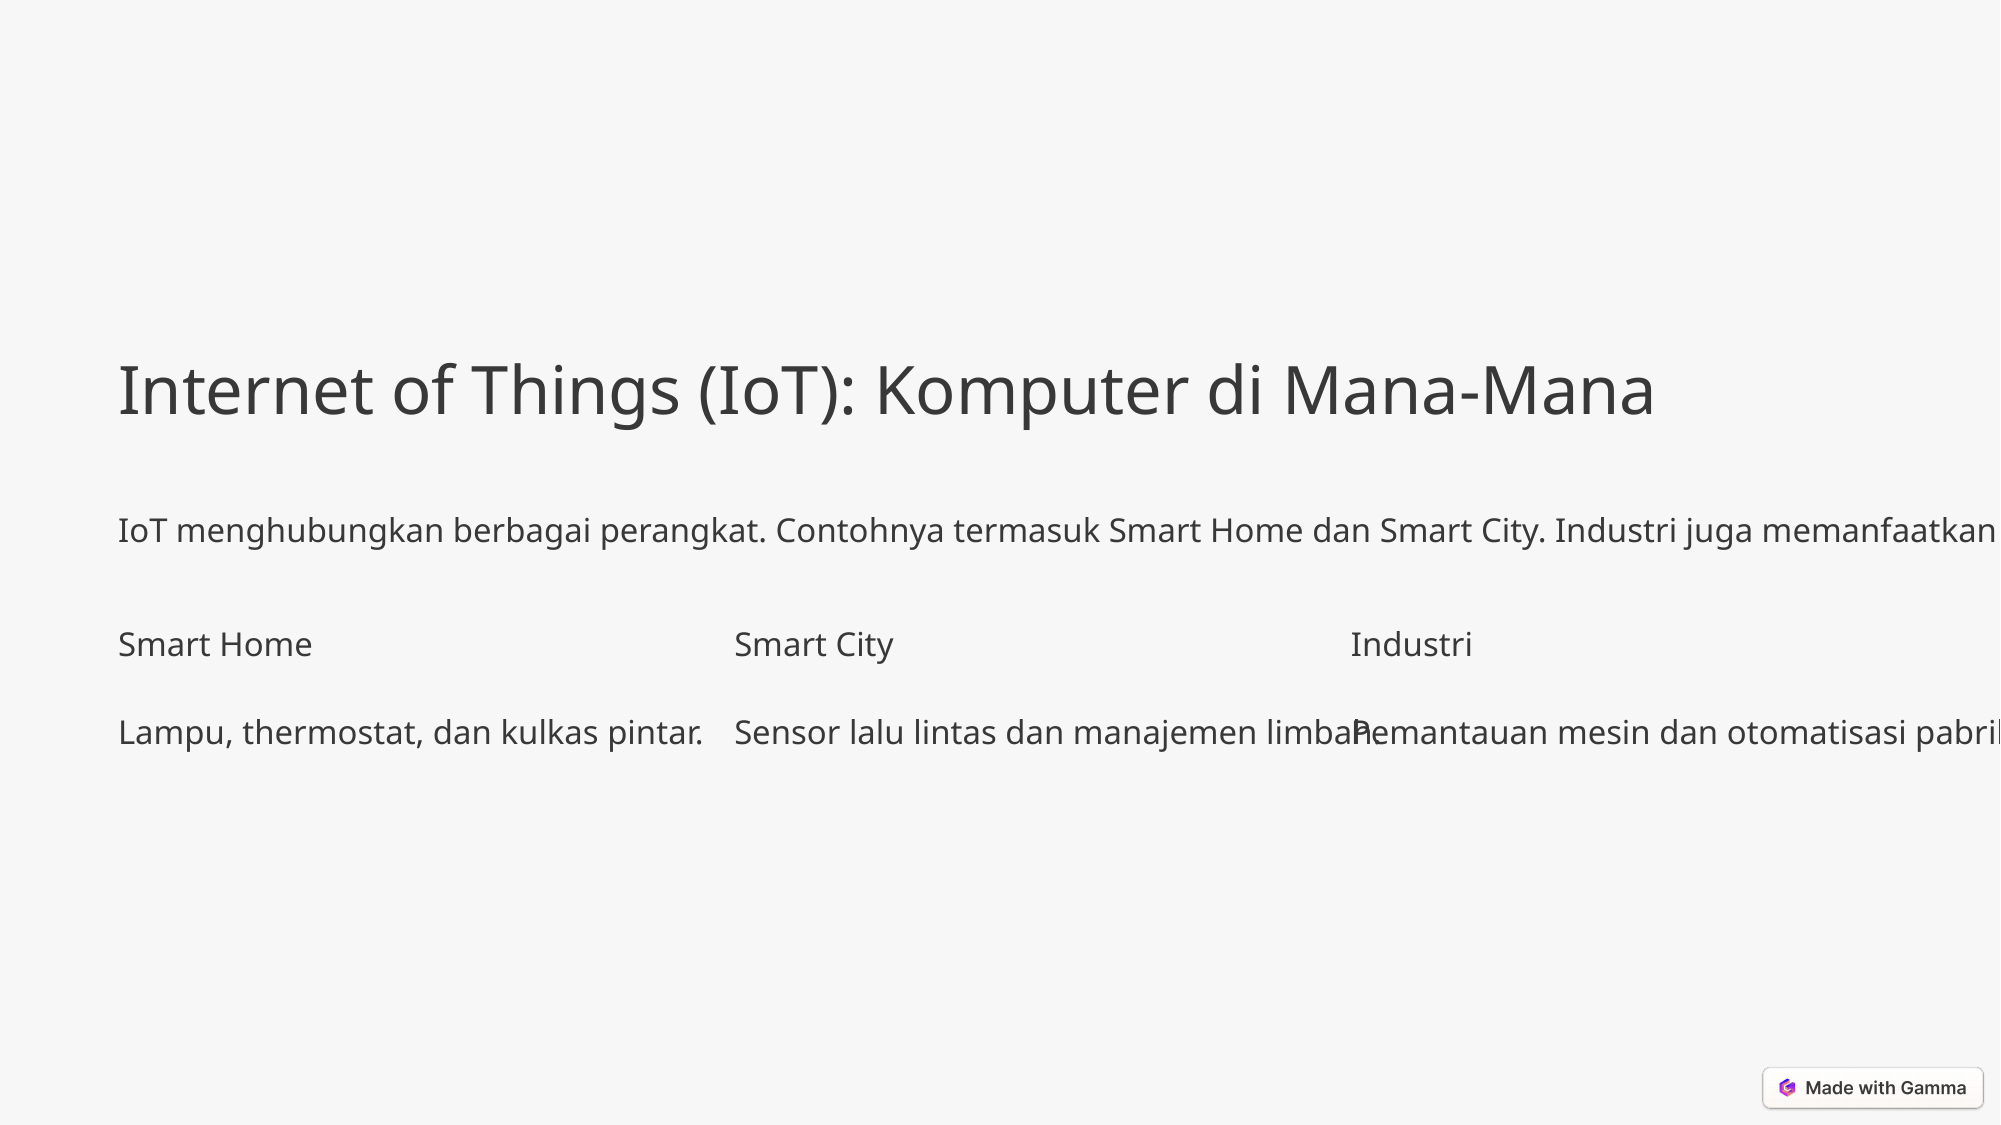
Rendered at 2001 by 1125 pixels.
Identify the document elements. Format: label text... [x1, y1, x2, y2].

picture [1755, 1059, 1991, 1116]
text_box Smart Home [118, 621, 456, 664]
text_box IoT menghubungkan berbagai perangkat. Contohnya termasuk Smart Home dan Smart City. Industri juga memanfaatkan IoT untuk otomatisasi. [118, 495, 1882, 550]
text_box Sensor lalu lintas dan manajemen limbah. [734, 696, 1268, 751]
text_box Pemantauan mesin dan otomatisasi pabrik. [1350, 696, 1884, 751]
text_box Lampu, thermostat, dan kulkas pintar. [118, 696, 652, 751]
text_box Smart City [734, 621, 1072, 664]
text_box Industri [1350, 621, 1689, 664]
text_box Internet of Things (IoT): Komputer di Mana-Mana [118, 343, 1321, 428]
